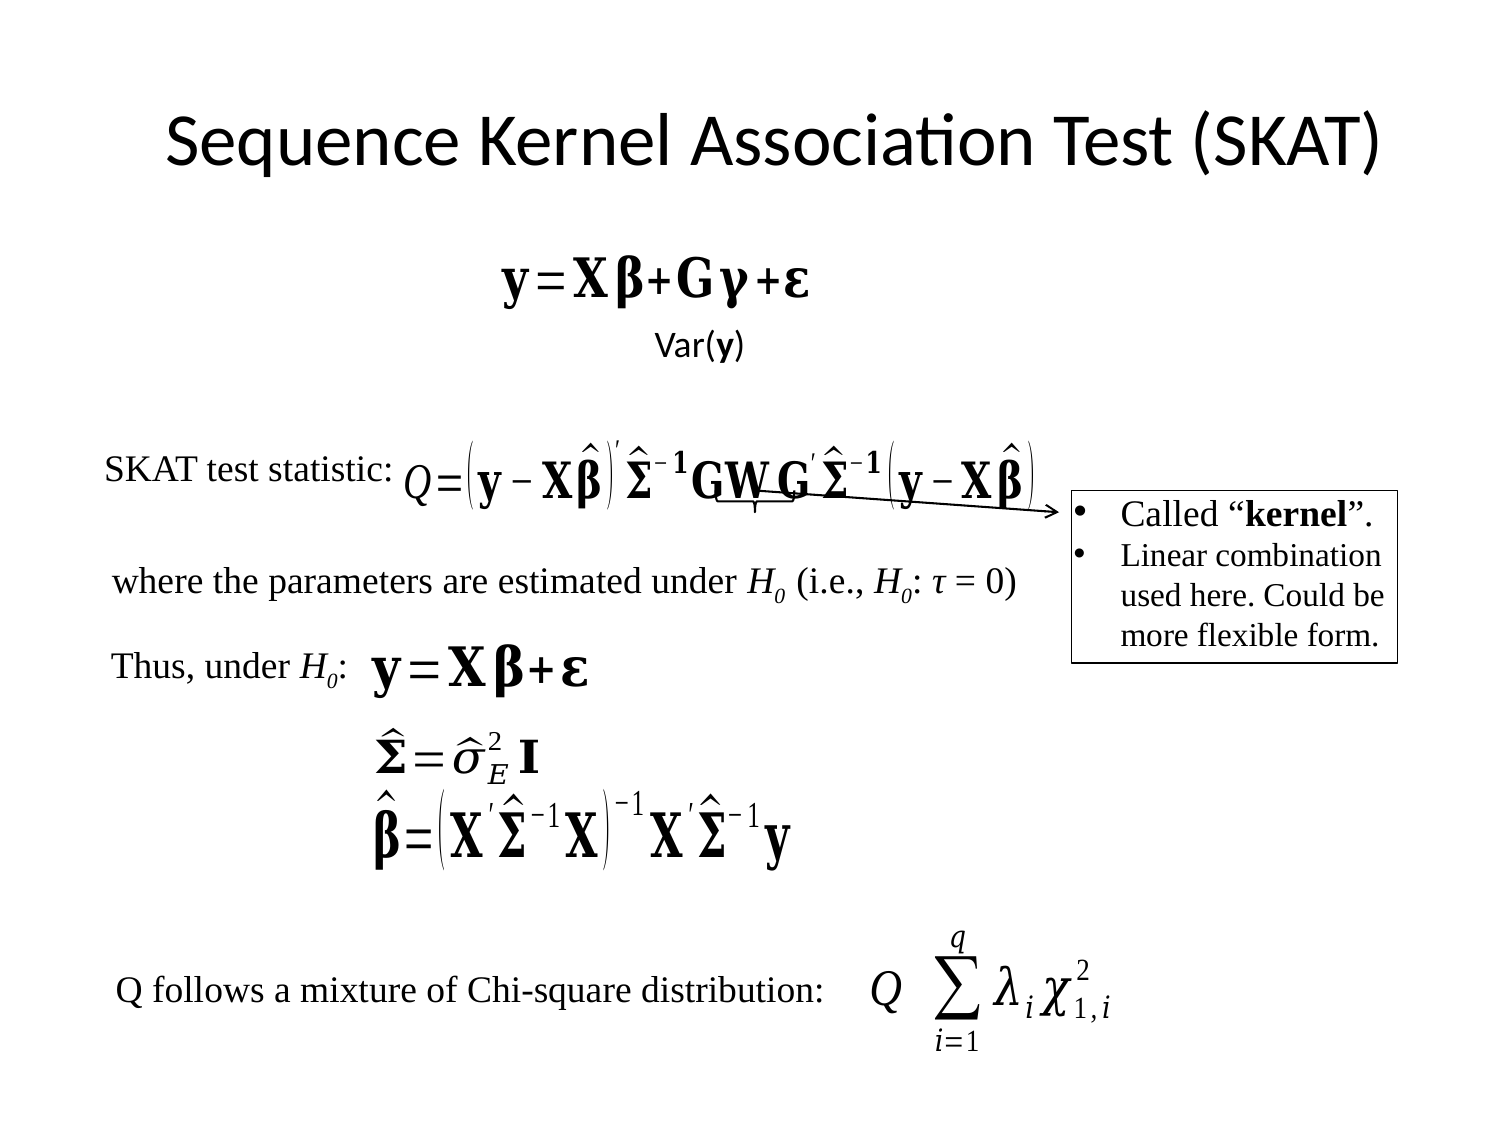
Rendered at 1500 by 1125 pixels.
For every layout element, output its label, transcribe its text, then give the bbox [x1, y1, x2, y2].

text_box Q follows a mixture of Chi-square distribution: [100, 957, 883, 1018]
text_box SKAT test statistic: [89, 436, 419, 496]
text_box [714, 490, 795, 511]
text_box Thus, under H0: [96, 633, 364, 700]
text_box where the parameters are estimated under H0 (i.e., H0: τ = 0) [97, 549, 1033, 615]
text_box Sequence Kernel Association Test (SKAT) [99, 70, 1450, 201]
text_box [1069, 488, 1400, 665]
text_box Called “kernel”. Linear combination used here. Could be more flexible form. [1059, 481, 1452, 661]
